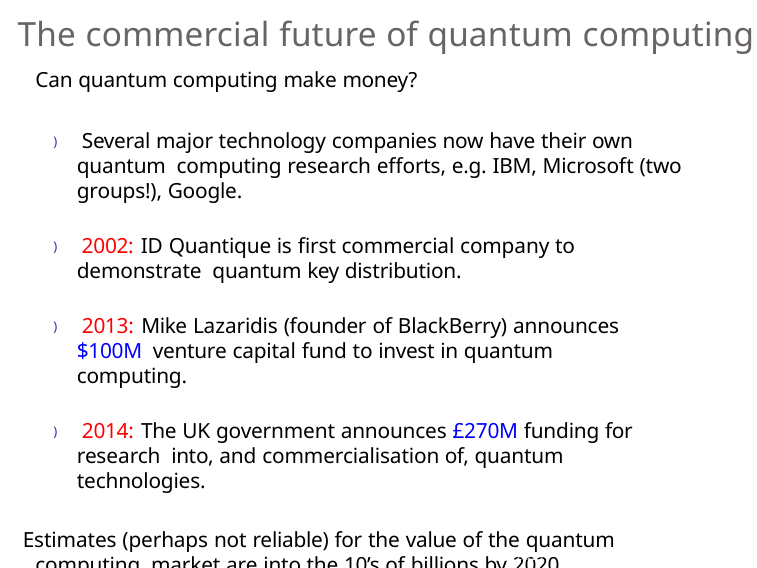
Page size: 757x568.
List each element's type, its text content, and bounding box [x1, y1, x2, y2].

title The commercial future of quantum computing [15, 0, 757, 53]
text_box Can quantum computing make money? ) Several major technology companies now have their own quantum computing research efforts, e.g. IBM, Microsoft (two groups!), Google. ) 2002: ID Quantique is first commercial company to demonstrate quantum key distribution. ) 2013: Mike Lazaridis (founder of BlackBerry) announces $100M venture capital fund to invest in quantum computing. ) 2014: The UK government announces £270M funding for research into, and commercialisation of, quantum technologies. Estimates (perhaps not reliable) for the value of the quantum computing market are into the 10’s of billions by 2020. [22, 64, 734, 568]
text_box Slide 24/29 [487, 548, 545, 563]
